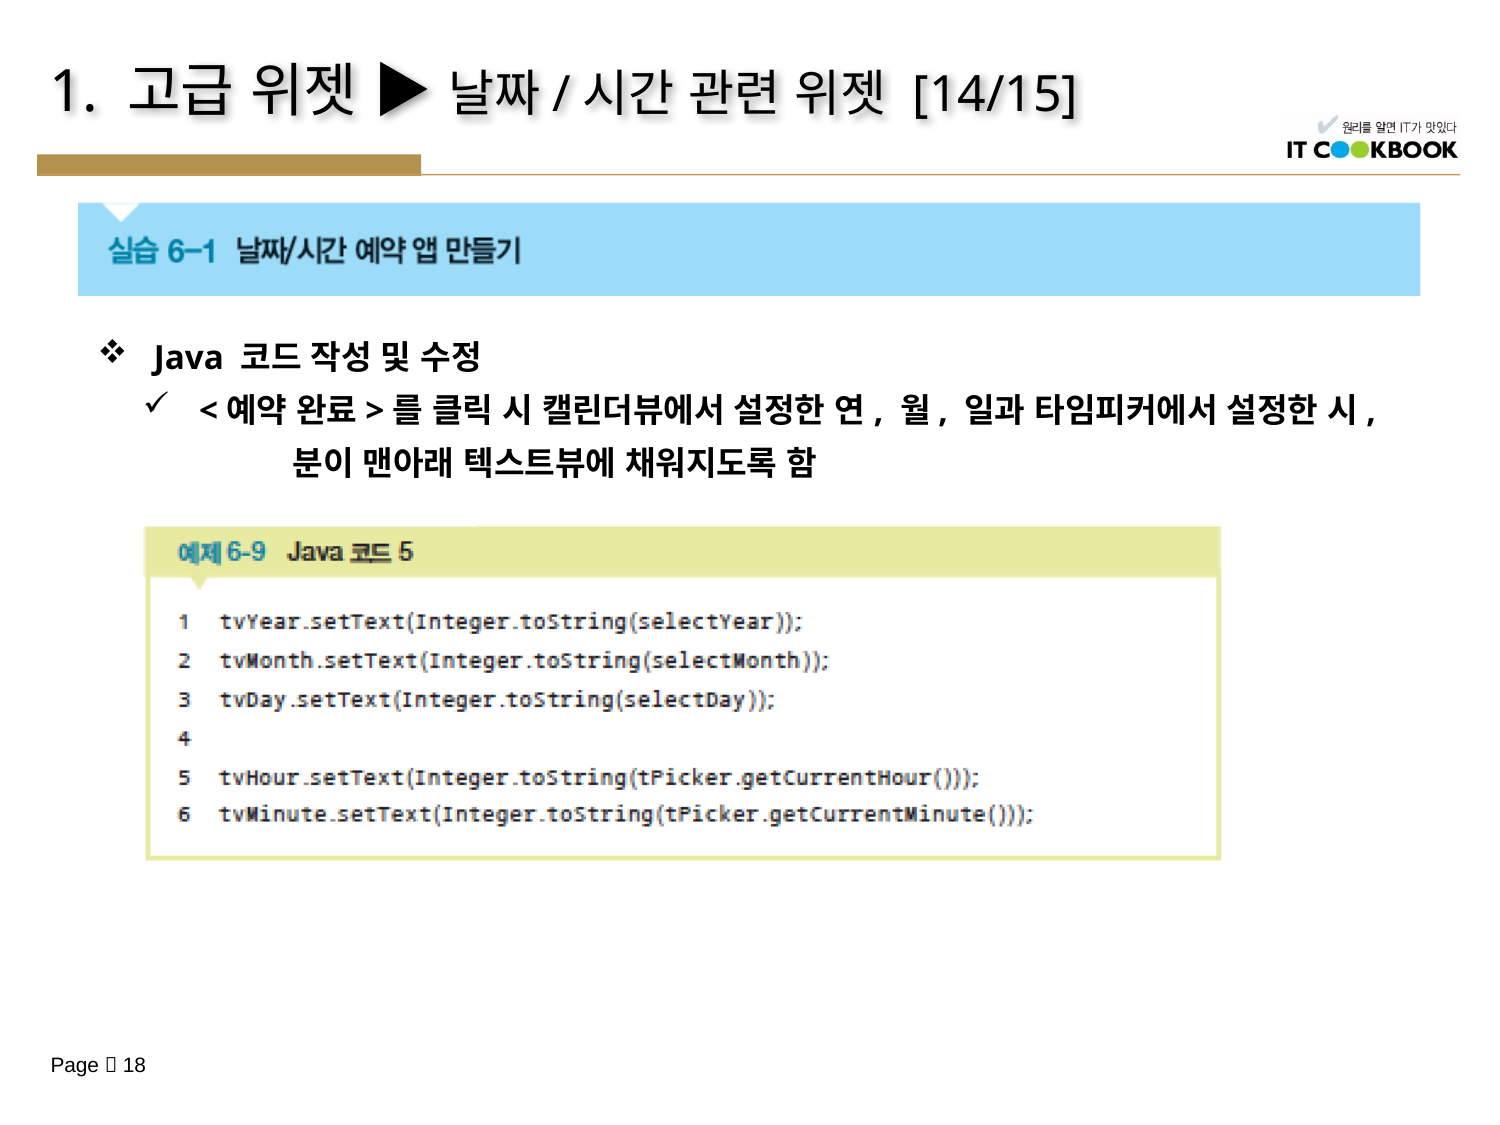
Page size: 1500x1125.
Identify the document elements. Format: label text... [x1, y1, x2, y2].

title 1. 고급 위젯 ▶ 날짜/시간 관련 위젯 [14/15] [48, 53, 1448, 161]
picture [77, 199, 1423, 296]
picture [136, 517, 1231, 868]
picture [1448, 112, 1461, 160]
list Java 코드 작성 및 수정 <예약 완료>를 클릭 시 캘린더뷰에서 설정한 연, 월, 일과 타임피커에서 설정한 시, 분이 맨아래 텍스트뷰에 채워지도록 함 [54, 335, 1500, 1051]
